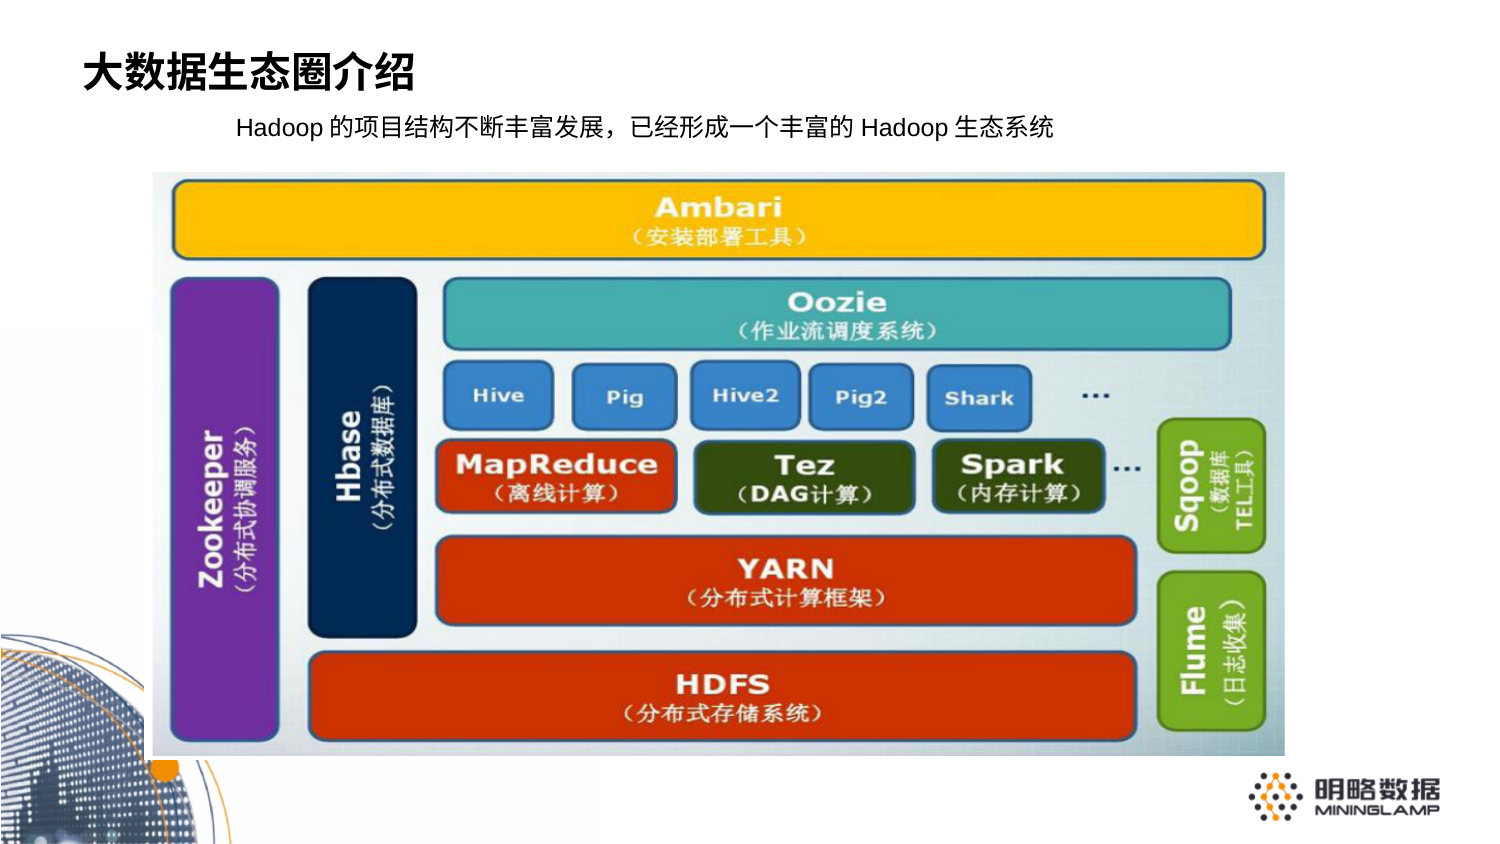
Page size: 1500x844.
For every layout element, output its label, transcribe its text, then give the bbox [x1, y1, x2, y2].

text_box 大数据生态圈介绍 [67, 38, 545, 104]
text_box Hadoop的项目结构不断丰富发展，已经形成一个丰富的Hadoop生态系统 [221, 104, 1099, 149]
picture [1, 160, 1457, 843]
